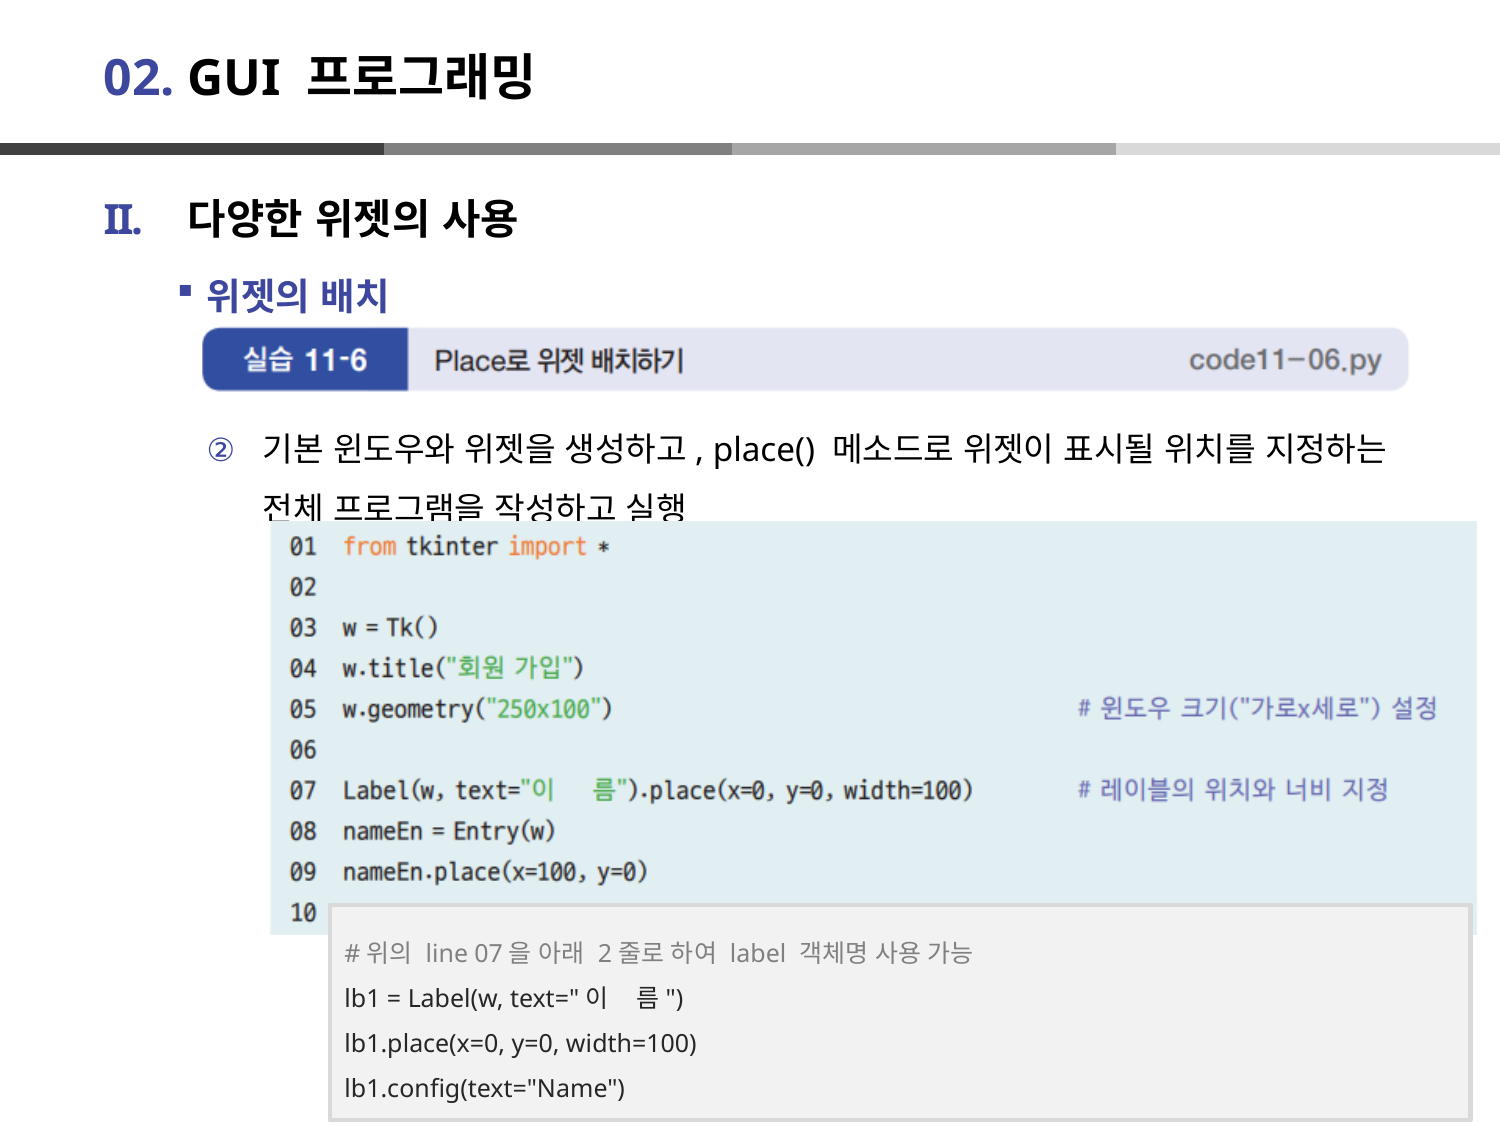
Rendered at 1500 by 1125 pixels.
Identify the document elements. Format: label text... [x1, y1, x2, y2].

text_box #위의 line 07을 아래 2줄로 하여 label 객체명 사용 가능 lb1 = Label(w, text="이 름") lb1.place(x=0, y=0, width=100) lb1.config(text="Name") [328, 946, 1473, 1122]
list 다양한 위젯의 사용 위젯의 배치 기본 윈도우와 위젯을 생성하고, place() 메소드로 위젯이 표시될 위치를 지정하는 전체 프로그램을 작성하고 실행 [88, 160, 1436, 1060]
title 02. GUI 프로그래밍 [88, 30, 1400, 121]
picture [265, 521, 1482, 936]
picture [201, 321, 1410, 398]
